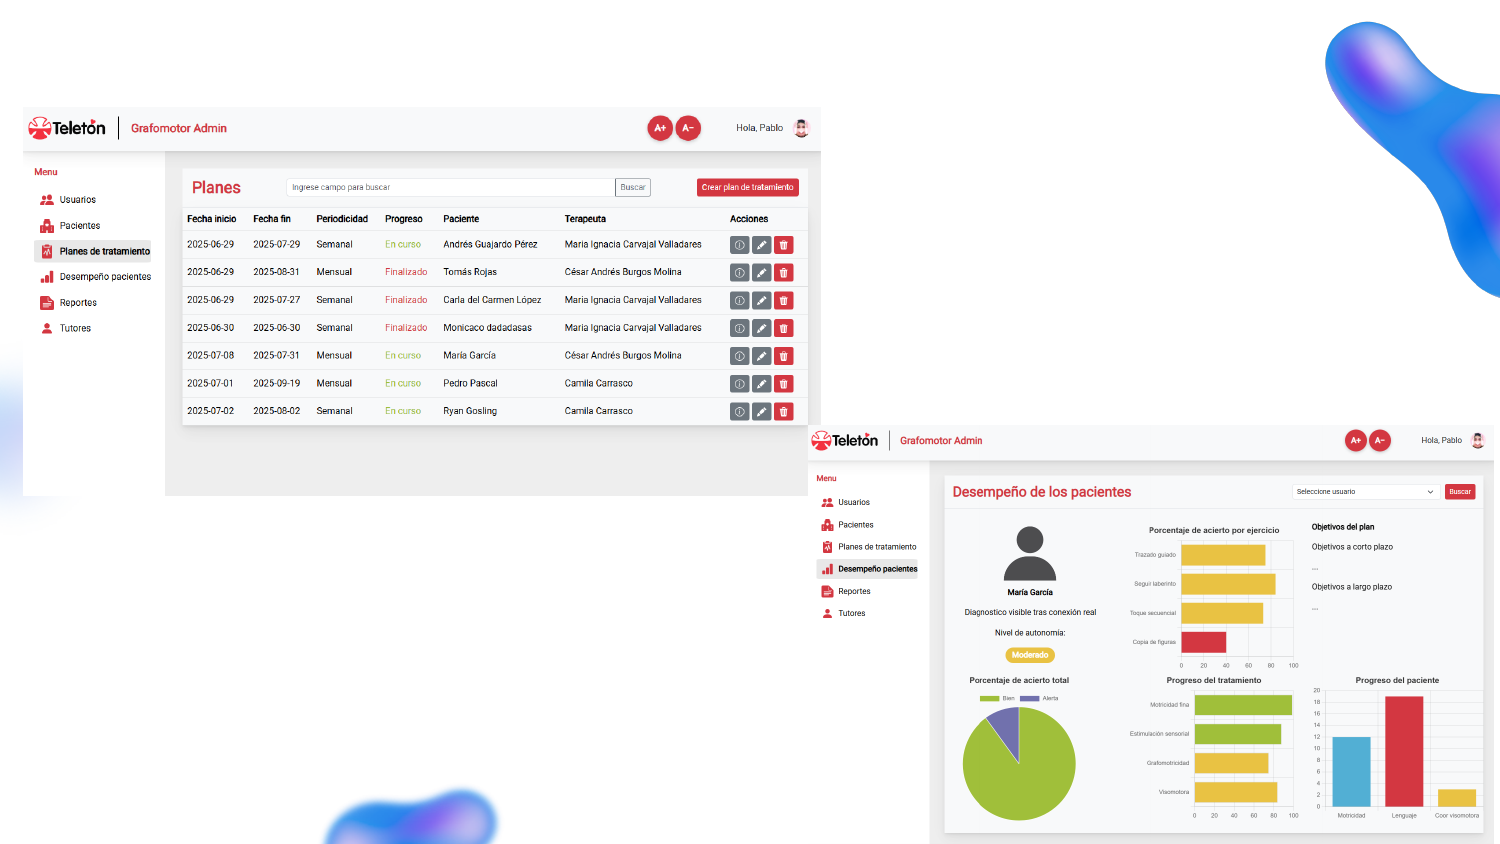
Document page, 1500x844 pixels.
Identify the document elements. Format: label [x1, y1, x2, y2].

text_box [315, 732, 523, 844]
picture [1304, 0, 1500, 349]
picture [23, 106, 1494, 844]
